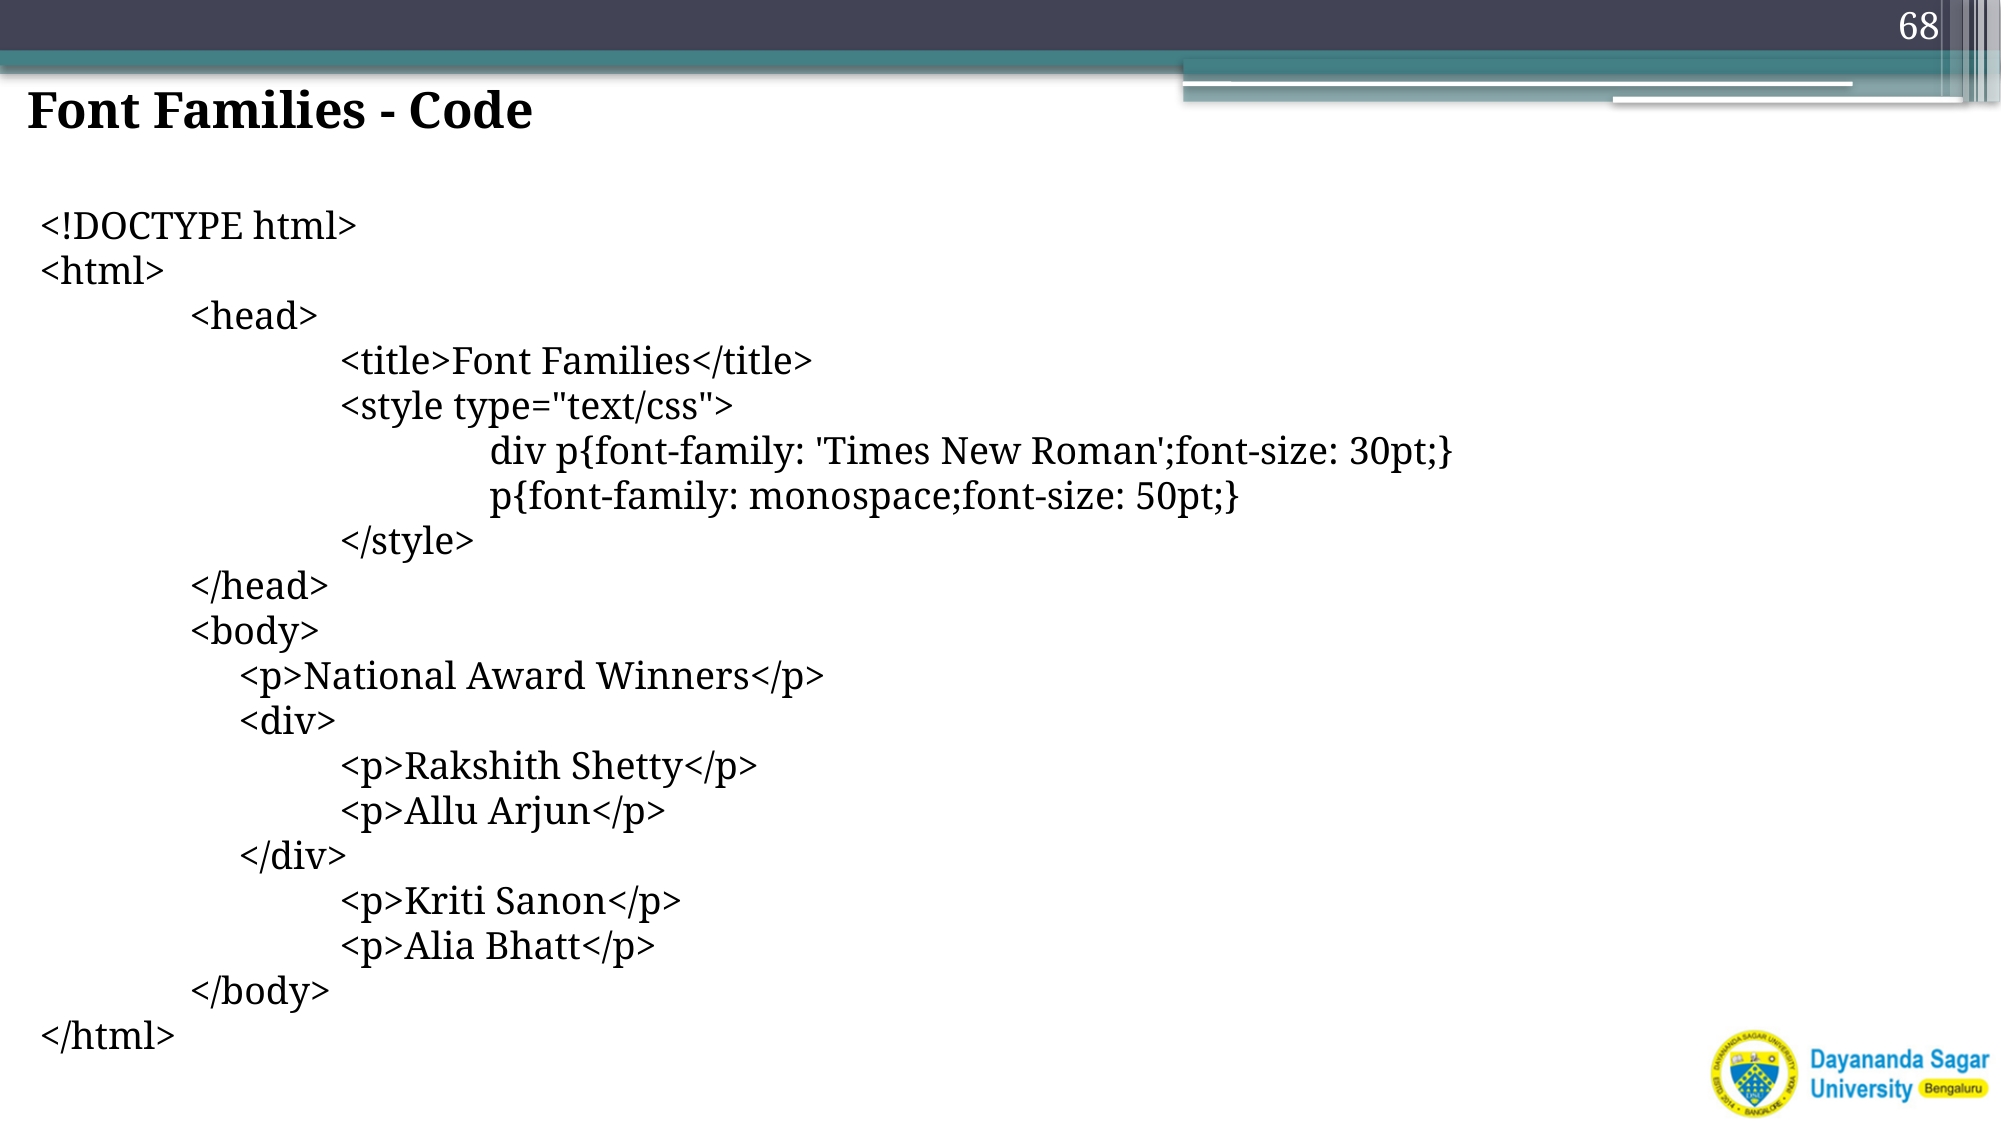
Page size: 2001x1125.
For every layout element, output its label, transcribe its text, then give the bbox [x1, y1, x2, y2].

picture [1707, 1021, 1996, 1125]
text_box Font Families - Code [12, 70, 1150, 146]
slide_number 68 [1788, 0, 1955, 61]
text_box <!DOCTYPE html> <html> <head> <title>Font Families</title> <style type="text/css"> div p{font-family: 'Times New Roman';font-size: 30pt;} p{font-family: monospace;font-size: 50pt;} </style> </head> <body> <p>National Award Winners</p> <div> <p>Rakshith Shetty</p> <p>Allu Arjun</p> </div> <p>Kriti Sanon</p> <p>Alia Bhatt</p> </body> </html> [24, 194, 1738, 1065]
